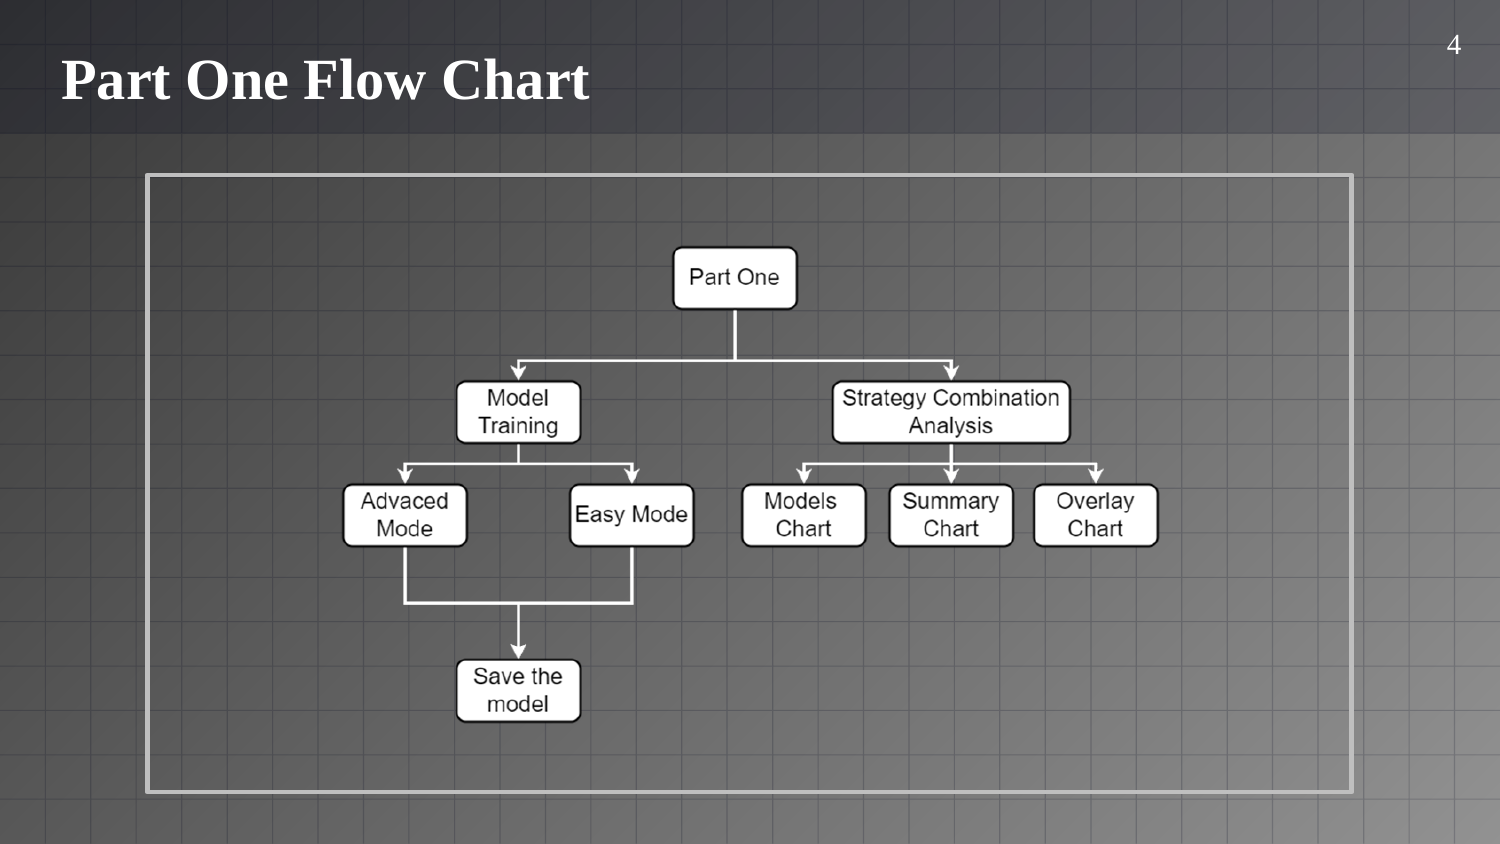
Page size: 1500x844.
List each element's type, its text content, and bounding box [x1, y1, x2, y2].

picture [331, 235, 1168, 732]
slide_number 4 [1408, 0, 1500, 88]
title Part One Flow Chart [46, 8, 1308, 127]
text_box [146, 173, 1353, 794]
